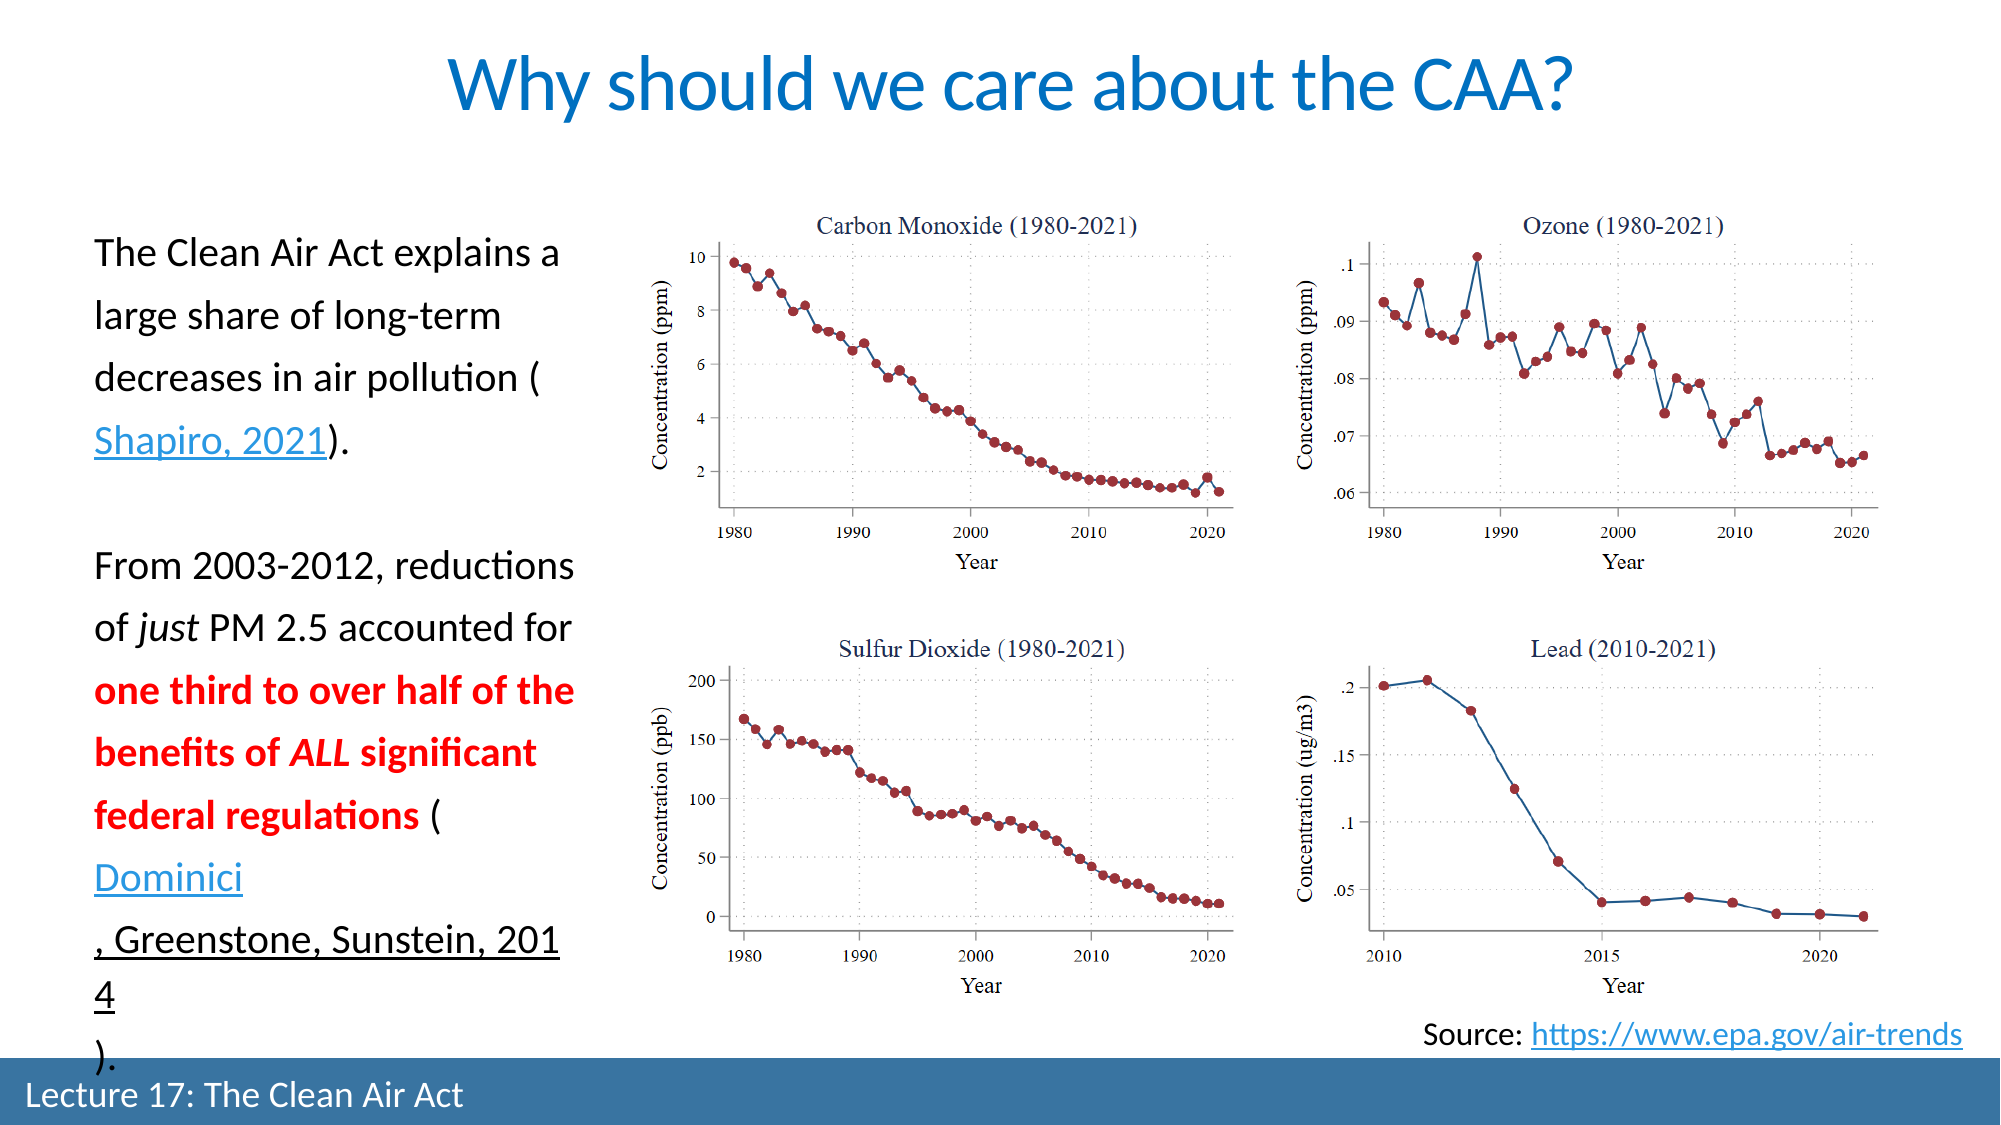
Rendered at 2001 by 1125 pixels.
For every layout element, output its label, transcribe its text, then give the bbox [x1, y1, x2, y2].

text_box The Clean Air Act explains a large share of long-term decreases in air pollution (Shapiro, 2021). From 2003-2012, reductions of just PM 2.5 accounted for one third to over half of the benefits of ALL significant federal regulations (Dominici, Greenstone, Sunstein, 2014). [79, 205, 593, 1095]
text_box Source: https://www.epa.gov/air-trends [1408, 994, 2000, 1110]
text_box Why should we care about the CAA? [407, 36, 1616, 134]
picture [592, 165, 1921, 1052]
